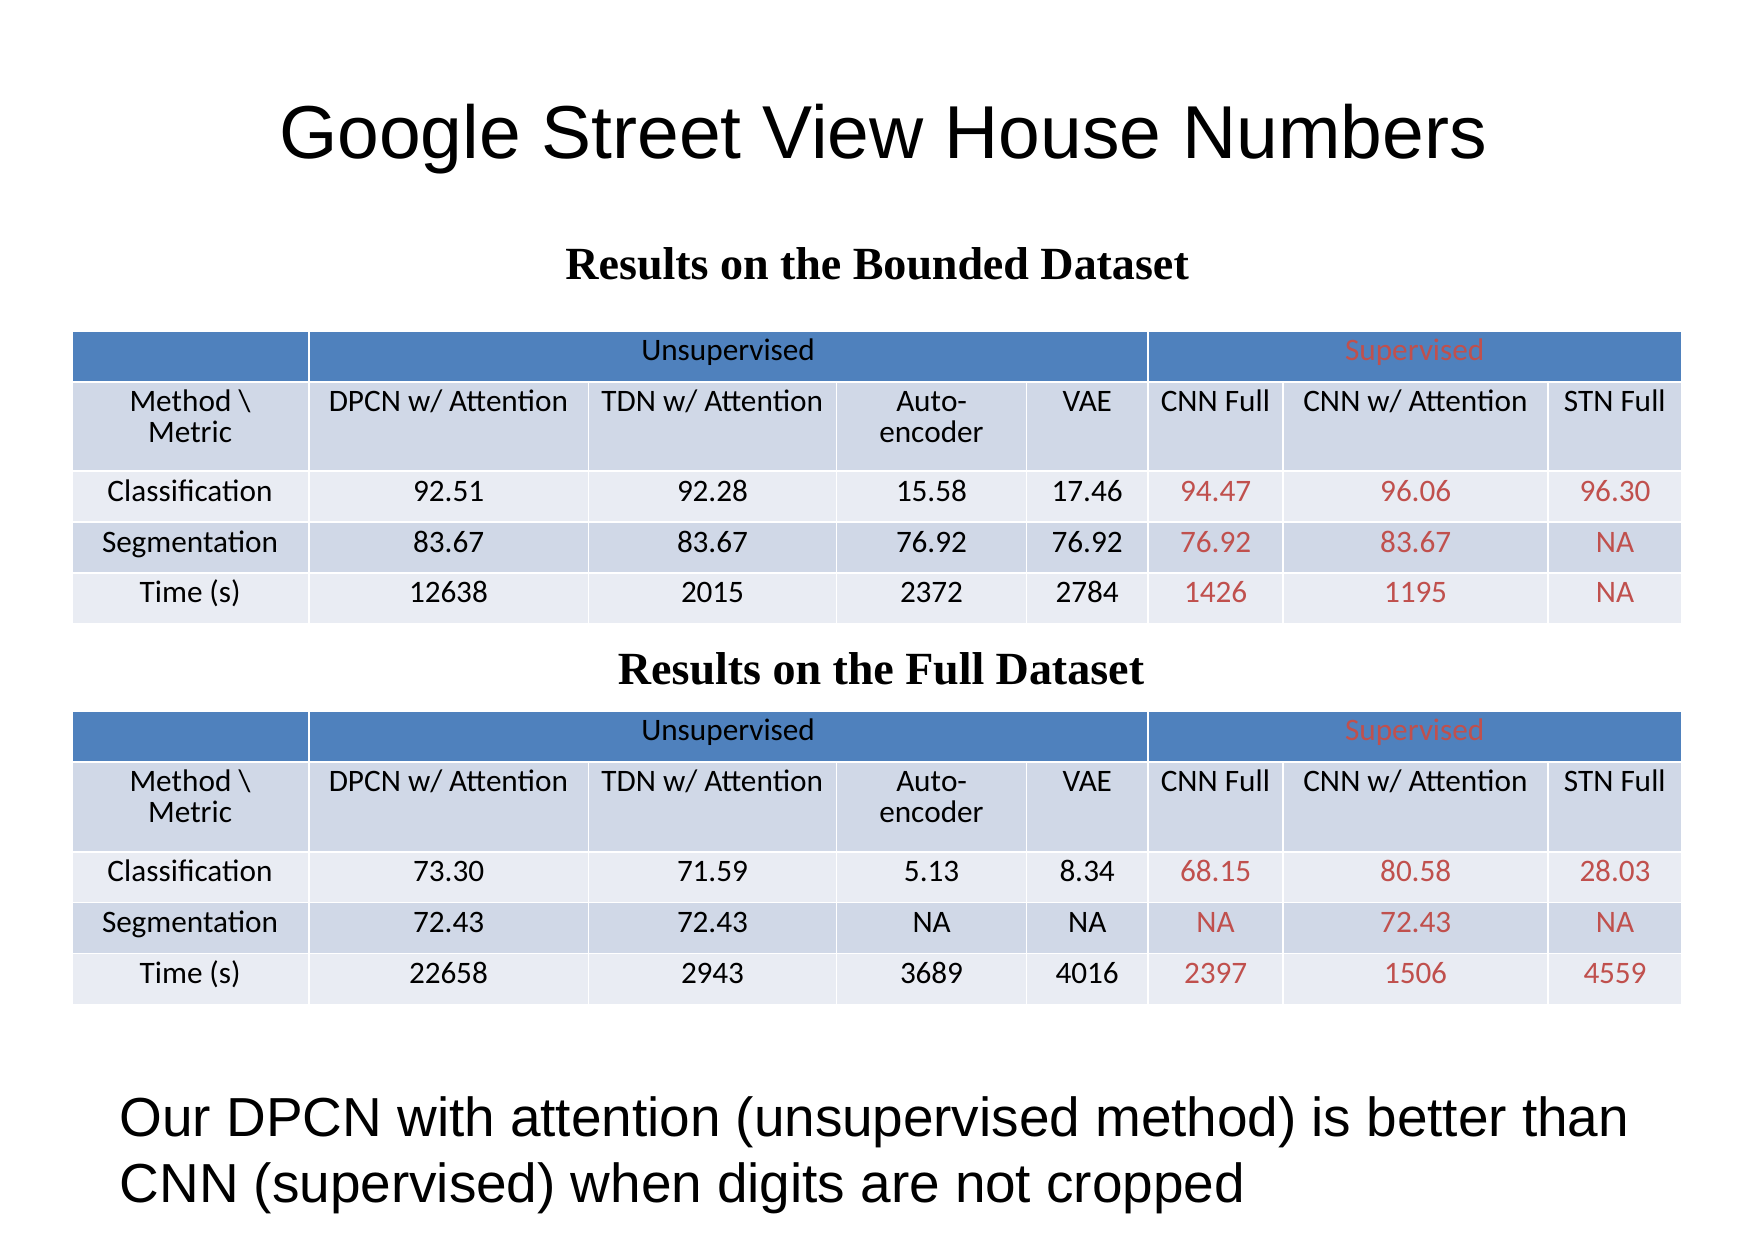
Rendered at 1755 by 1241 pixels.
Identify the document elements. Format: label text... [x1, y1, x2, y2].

table_cell 3689 [837, 954, 1026, 1004]
table_cell 2397 [1149, 954, 1282, 1004]
table_header Unsupervised [310, 332, 1147, 381]
table_cell NA [1549, 574, 1681, 623]
table_cell Method \ Metric [73, 383, 308, 470]
table_cell STN Full [1549, 383, 1681, 470]
table_header Supervised [1149, 332, 1681, 381]
table_cell Segmentation [73, 903, 308, 953]
table_cell 72.43 [1284, 903, 1547, 953]
text_box Google Street View House Numbers [264, 75, 1503, 271]
table_cell 83.67 [310, 523, 588, 572]
table_cell 28.03 [1549, 853, 1681, 902]
table_cell 76.92 [1027, 523, 1147, 572]
table_cell 96.30 [1549, 472, 1681, 521]
table_cell CNN w/ Attention [1284, 763, 1547, 851]
table_cell NA [837, 903, 1026, 953]
table_cell 2372 [837, 574, 1026, 623]
table_cell 96.06 [1284, 472, 1547, 521]
table_cell NA [1149, 903, 1282, 953]
table_cell 76.92 [837, 523, 1026, 572]
table_cell STN Full [1549, 763, 1681, 851]
table_cell 92.28 [589, 472, 836, 521]
table_cell CNN w/ Attention [1284, 383, 1547, 470]
table_cell Classification [73, 472, 308, 521]
table_cell CNN Full [1149, 763, 1282, 851]
table_header Supervised [1149, 712, 1681, 761]
table_cell 2784 [1027, 574, 1147, 623]
table_cell 72.43 [310, 903, 588, 953]
table_cell 2015 [589, 574, 836, 623]
table_cell 92.51 [310, 472, 588, 521]
table_cell 68.15 [1149, 853, 1282, 902]
table_cell 17.46 [1027, 472, 1147, 521]
table_cell 73.30 [310, 853, 588, 902]
table_cell 1426 [1149, 574, 1282, 623]
table_cell Segmentation [73, 523, 308, 572]
table_cell 8.34 [1027, 853, 1147, 902]
table_cell 1195 [1284, 574, 1547, 623]
table_cell 83.67 [589, 523, 836, 572]
table_cell 5.13 [837, 853, 1026, 902]
table_cell 94.47 [1149, 472, 1282, 521]
table_cell 76.92 [1149, 523, 1282, 572]
table_cell 15.58 [837, 472, 1026, 521]
table_cell 72.43 [589, 903, 836, 953]
table_cell 12638 [310, 574, 588, 623]
table_cell NA [1549, 903, 1681, 953]
table_header [73, 332, 308, 381]
text_box Results on the Bounded Dataset [545, 271, 1209, 297]
table_cell NA [1549, 523, 1681, 572]
table_cell DPCN w/ Attention [310, 383, 588, 470]
table_cell Method \ Metric [73, 763, 308, 851]
text_box Our DPCN with attention (unsupervised method) is better than CNN (supervised) when digits are not cropped [105, 1073, 1663, 1221]
table_cell Auto-encoder [837, 383, 1026, 470]
table_cell Auto-encoder [837, 763, 1026, 851]
table_header [73, 712, 308, 761]
table_cell Time (s) [73, 954, 308, 1004]
table_cell 2943 [589, 954, 836, 1004]
table_cell NA [1027, 903, 1147, 953]
text_box [912, 411, 1688, 994]
table_cell 22658 [310, 954, 588, 1004]
table_cell 4016 [1027, 954, 1147, 1004]
table_cell Time (s) [73, 574, 308, 623]
table_cell VAE [1027, 763, 1147, 851]
text_box Results on the Full Dataset [581, 631, 1181, 702]
table_cell Classification [73, 853, 308, 902]
table_cell VAE [1027, 383, 1147, 470]
table_cell 83.67 [1284, 523, 1547, 572]
table_cell TDN w/ Attention [589, 383, 836, 470]
table_cell 71.59 [589, 853, 836, 902]
table_cell TDN w/ Attention [589, 763, 836, 851]
table_cell 1506 [1284, 954, 1547, 1004]
table_cell 4559 [1549, 954, 1681, 1004]
table_header Unsupervised [310, 712, 1147, 761]
table_cell CNN Full [1149, 383, 1282, 470]
table_cell 80.58 [1284, 853, 1547, 902]
table_cell DPCN w/ Attention [310, 763, 588, 851]
